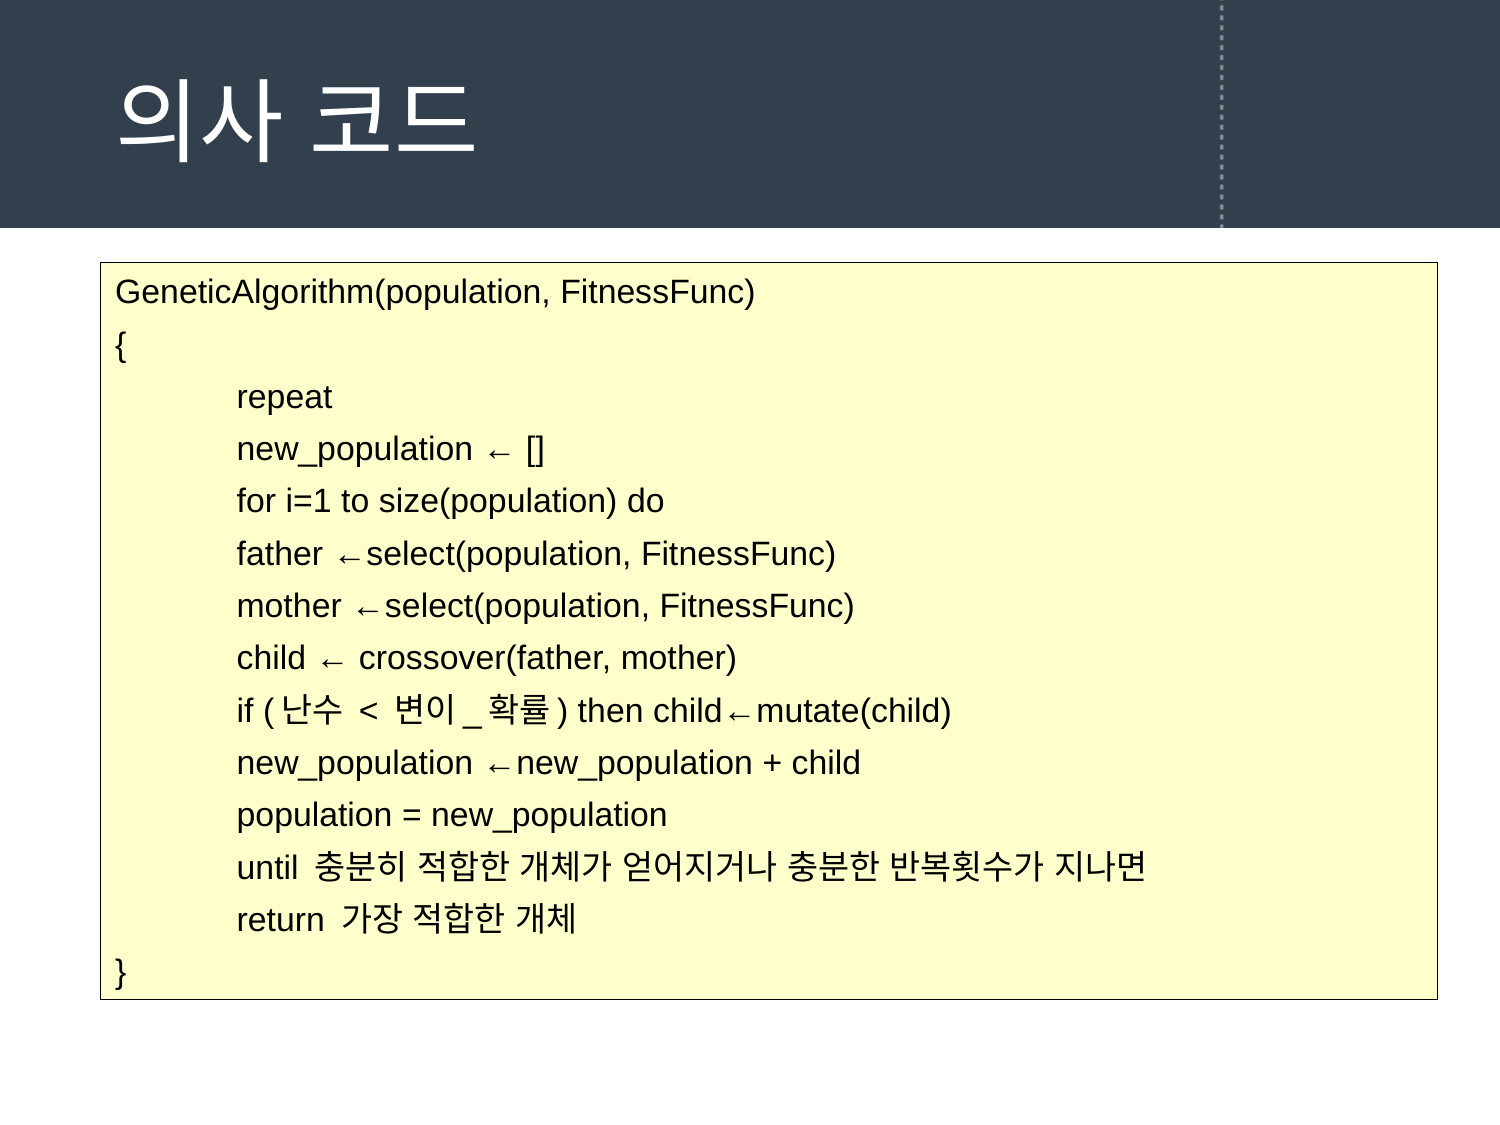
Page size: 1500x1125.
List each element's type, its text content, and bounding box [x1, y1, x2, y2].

picture [0, 0, 1500, 228]
list GeneticAlgorithm(population, FitnessFunc) { repeat new_population ← [] for i=1 to size(population) do father ←select(population, FitnessFunc) mother ←select(population, FitnessFunc) child ← crossover(father, mother) if (난수 < 변이_확률) then child←mutate(child) new_population ←new_population + child population = new_population until 충분히 적합한 개체가 얻어지거나 충분한 반복횟수가 지나면 return 가장 적합한 개체 } [100, 262, 1438, 1000]
title 의사 코드 [100, 37, 1438, 200]
